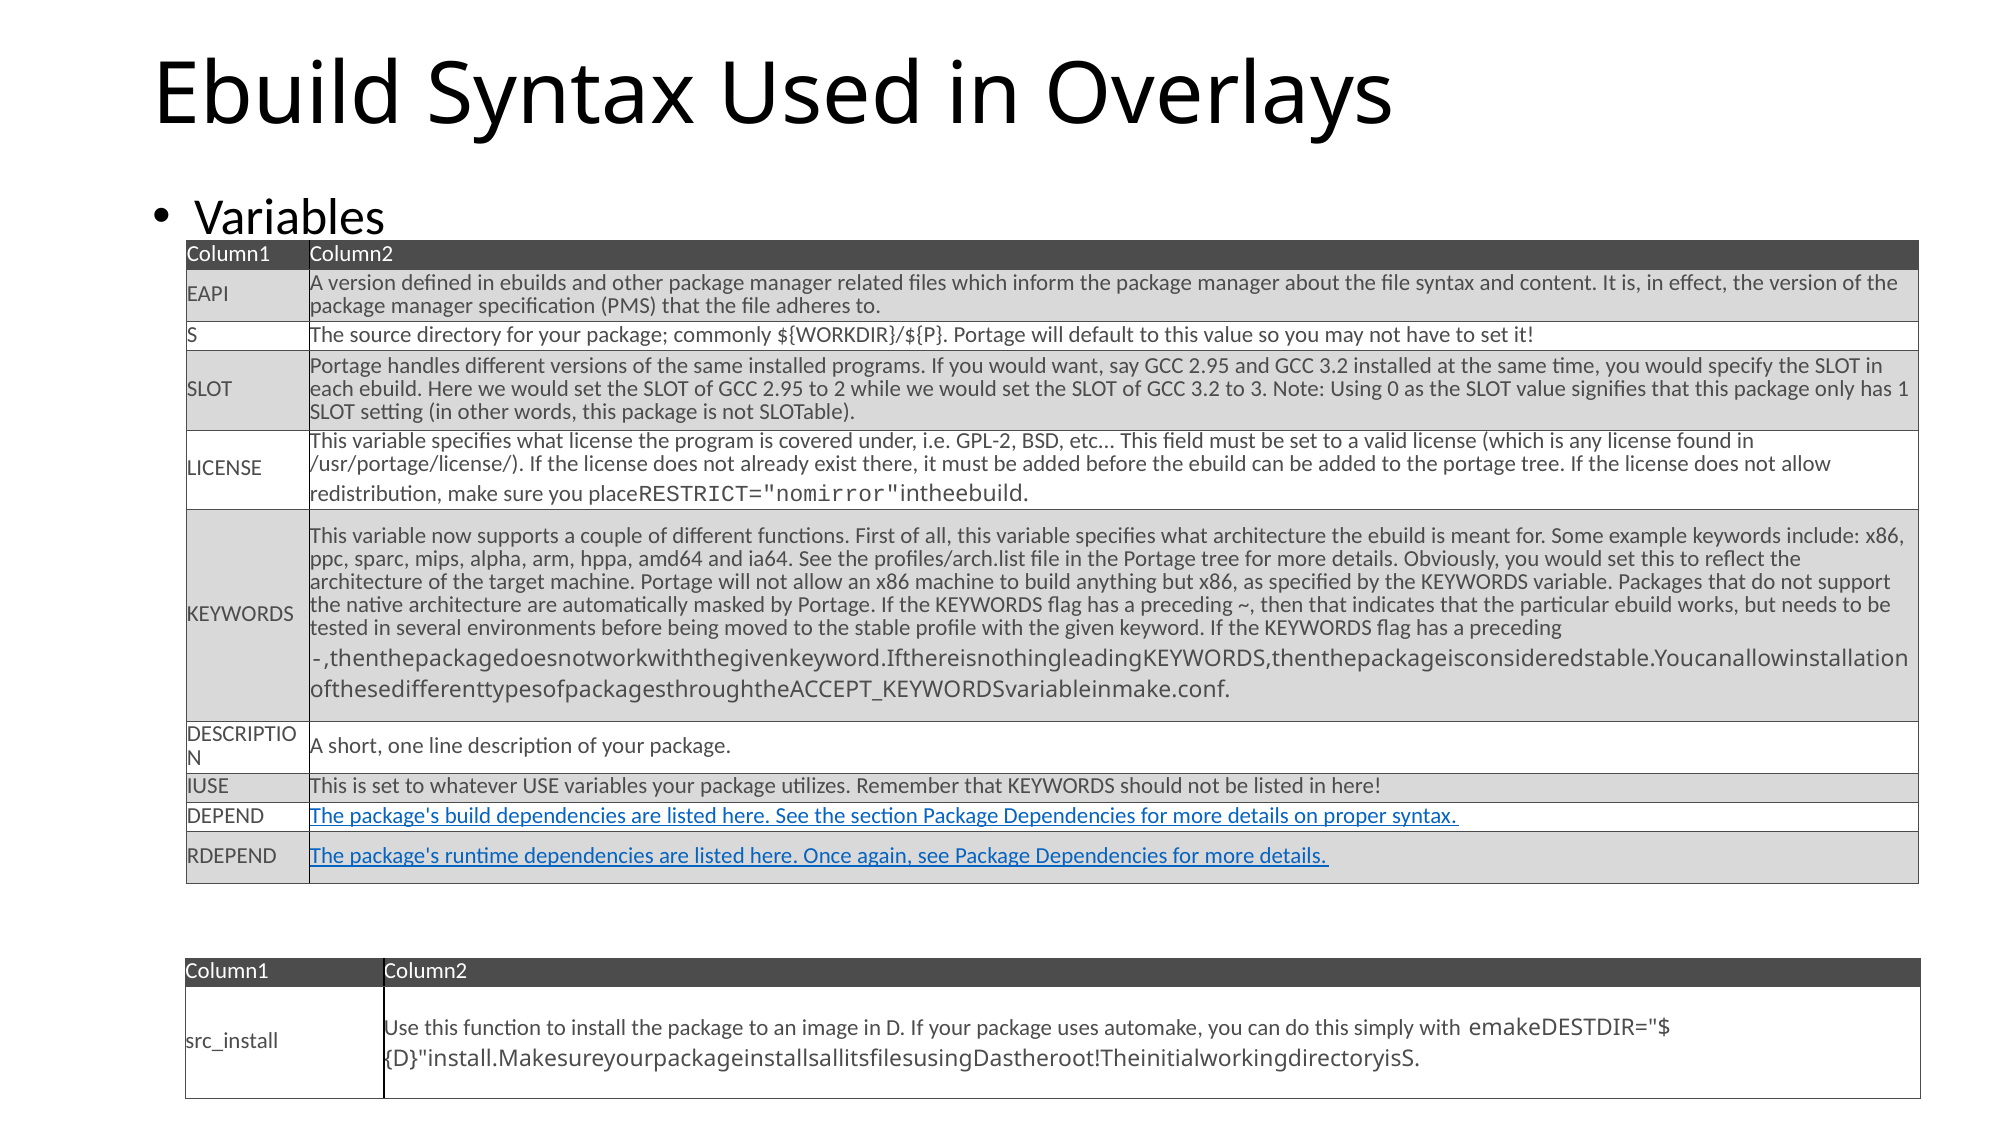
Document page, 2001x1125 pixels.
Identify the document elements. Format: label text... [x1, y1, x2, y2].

table_cell S [187, 322, 309, 350]
title Ebuild Syntax Used in Overlays [137, 41, 1863, 150]
table_cell IUSE [187, 774, 309, 802]
table_cell The package's runtime dependencies are listed here. Once again, see Package Dependencies for more details. [310, 832, 1918, 883]
table_header Column2 [310, 241, 1918, 269]
table_cell LICENSE [187, 431, 309, 509]
table_cell DESCRIPTION [187, 722, 309, 773]
table_header Column2 [385, 959, 1920, 986]
table_cell RDEPEND [187, 832, 309, 883]
table_cell Use this function to install the package to an image in D. If your package uses automake, you can do this simply with emakeDESTDIR="${D}"install.MakesureyourpackageinstallsallitsfilesusingDastheroot!TheinitialworkingdirectoryisS. [385, 987, 1920, 1098]
table_header Column1 [186, 959, 383, 986]
table_cell This is set to whatever USE variables your package utilizes. Remember that KEYWORDS should not be listed in here! [310, 774, 1918, 802]
table_cell EAPI [187, 270, 309, 321]
table_cell A short, one line description of your package. [310, 722, 1918, 773]
table_cell The source directory for your package; commonly ${WORKDIR}/${P}. Portage will default to this value so you may not have to set it! [310, 322, 1918, 350]
table_cell This variable now supports a couple of different functions. First of all, this variable specifies what architecture the ebuild is meant for. Some example keywords include: x86, ppc, sparc, mips, alpha, arm, hppa, amd64 and ia64. See the profiles/arch.list file in the Portage tree for more details. Obviously, you would set this to reflect the architecture of the target machine. Portage will not allow an x86 machine to build anything but x86, as specified by the KEYWORDS variable. Packages that do not support the native architecture are automatically masked by Portage. If the KEYWORDS flag has a preceding ~, then that indicates that the particular ebuild works, but needs to be tested in several environments before being moved to the stable profile with the given keyword. If the KEYWORDS flag has a preceding -,thenthepackagedoesnotworkwiththegivenkeyword.IfthereisnothingleadingKEYWORDS,thenthepackageisconsideredstable.YoucanallowinstallationofthesedifferenttypesofpackagesthroughtheACCEPT_KEYWORDSvariableinmake.conf. [310, 510, 1918, 721]
table_cell src_install [186, 987, 383, 1098]
table_cell Portage handles different versions of the same installed programs. If you would want, say GCC 2.95 and GCC 3.2 installed at the same time, you would specify the SLOT in each ebuild. Here we would set the SLOT of GCC 2.95 to 2 while we would set the SLOT of GCC 3.2 to 3. Note: Using 0 as the SLOT value signifies that this package only has 1 SLOT setting (in other words, this package is not SLOTable). [310, 351, 1918, 430]
table_cell SLOT [187, 351, 309, 430]
table_cell This variable specifies what license the program is covered under, i.e. GPL-2, BSD, etc... This field must be set to a valid license (which is any license found in /usr/portage/license/). If the license does not already exist there, it must be added before the ebuild can be added to the portage tree. If the license does not allow redistribution, make sure you placeRESTRICT="nomirror"intheebuild. [310, 431, 1918, 509]
list Variables [137, 182, 1863, 254]
table_cell KEYWORDS [187, 510, 309, 721]
table_cell A version defined in ebuilds and other package manager related files which inform the package manager about the file syntax and content. It is, in effect, the version of the package manager specification (PMS) that the file adheres to. [310, 270, 1918, 321]
table_header Column1 [187, 241, 309, 269]
table_cell The package's build dependencies are listed here. See the section Package Dependencies for more details on proper syntax. [310, 803, 1918, 831]
table_cell DEPEND [187, 803, 309, 831]
